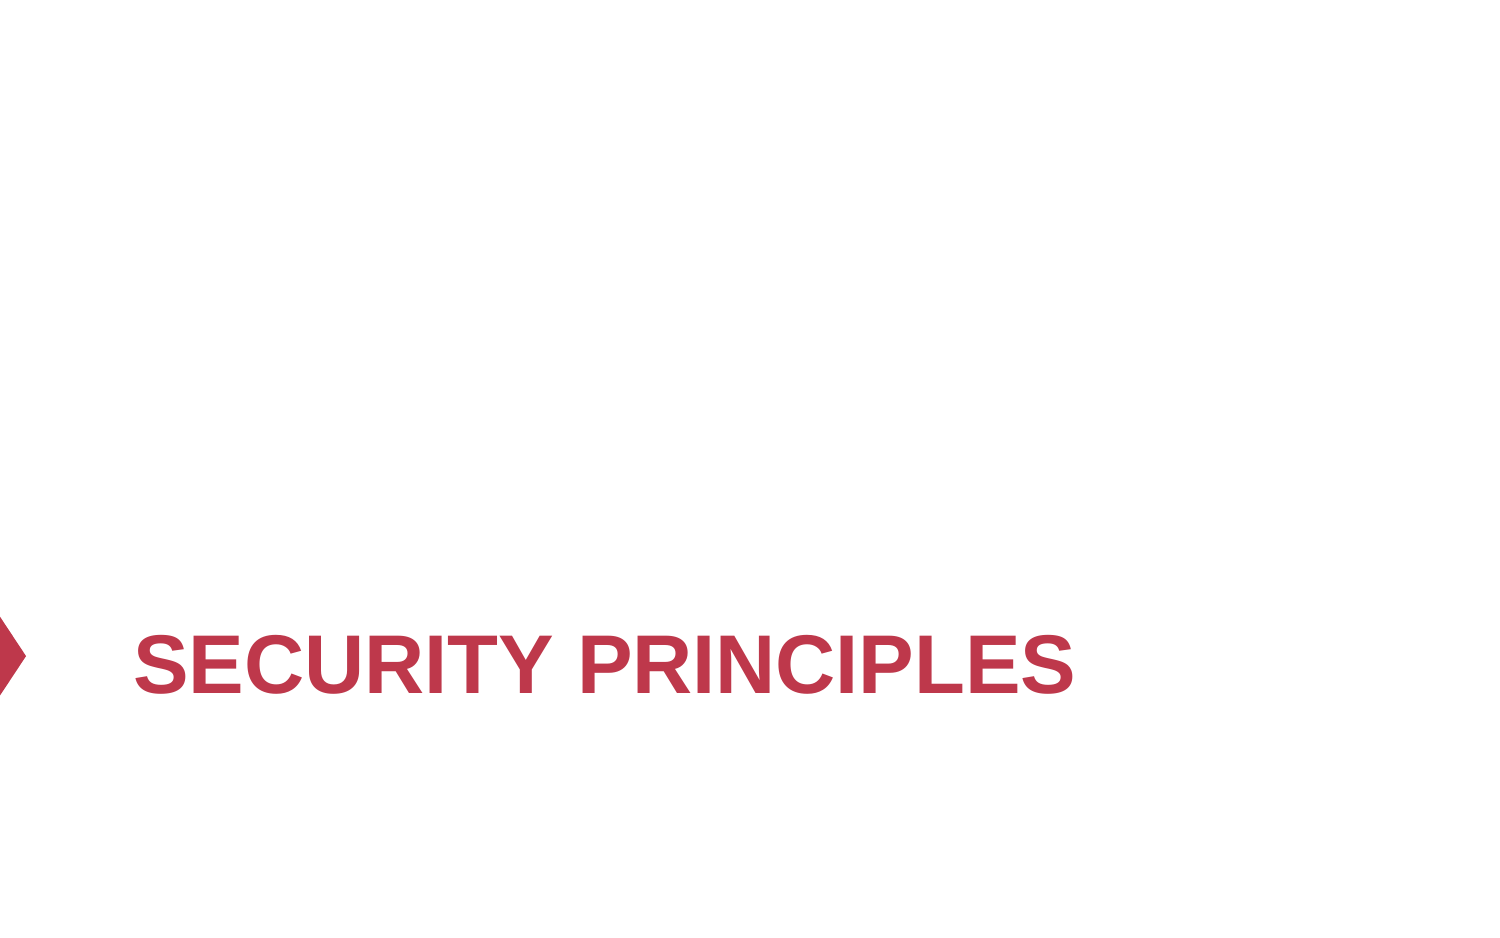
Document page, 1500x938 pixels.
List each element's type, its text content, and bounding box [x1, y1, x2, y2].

title Security Principles [118, 602, 1394, 789]
